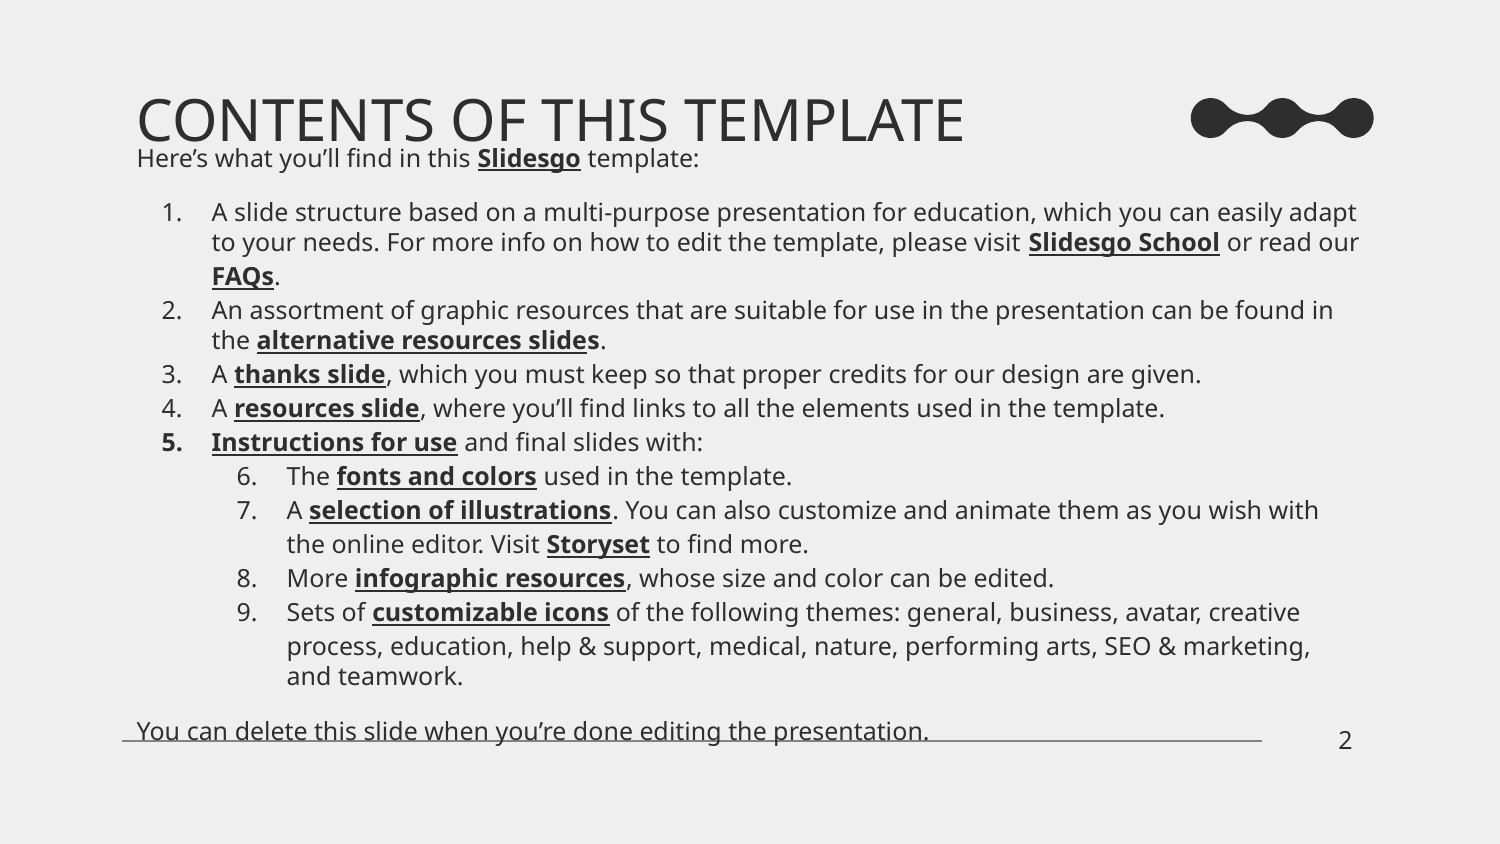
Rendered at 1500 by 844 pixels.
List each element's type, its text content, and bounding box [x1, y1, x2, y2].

list Here’s what you’ll find in this Slidesgo template: A slide structure based on a multi-purpose presentation for education, which you can easily adapt to your needs. For more info on how to edit the template, please visit Slidesgo School or read our FAQs. An assortment of graphic resources that are suitable for use in the presentation can be found in the alternative resources slides. A thanks slide, which you must keep so that proper credits for our design are given. A resources slide, where you’ll find links to all the elements used in the template. Instructions for use and final slides with: The fonts and colors used in the template. A selection of illustrations. You can also customize and animate them as you wish with the online editor. Visit Storyset to find more. More infographic resources, whose size and color can be edited. Sets of customizable icons of the following themes: general, business, avatar, creative process, education, help & support, medical, nature, performing arts, SEO & marketing, and teamwork. You can delete this slide when you’re done editing the presentation. [121, 162, 1379, 726]
slide_number ‹#› [1312, 725, 1379, 758]
title CONTENTS OF THIS TEMPLATE [121, 86, 1126, 150]
